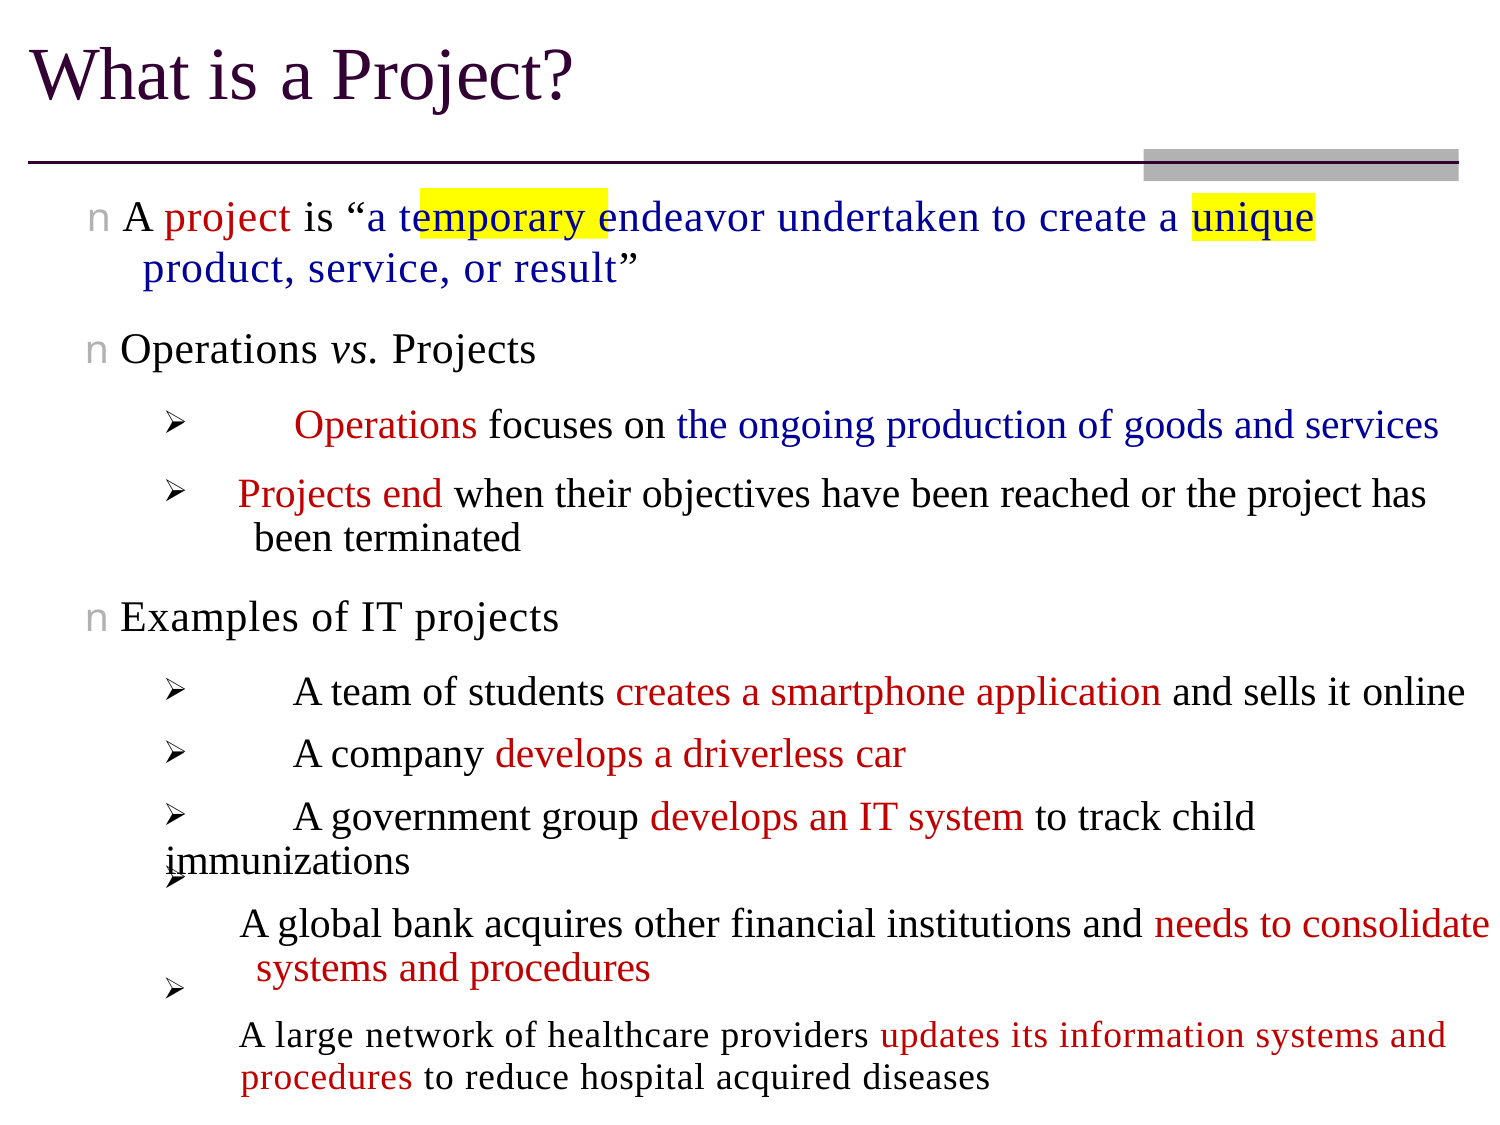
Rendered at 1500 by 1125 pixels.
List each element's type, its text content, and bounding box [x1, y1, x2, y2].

text_box What is a Project? [27, 34, 578, 117]
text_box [28, 149, 1459, 181]
picture [165, 473, 188, 508]
picture [165, 859, 188, 895]
picture [165, 404, 188, 440]
picture [165, 797, 188, 832]
picture [164, 971, 187, 1005]
picture [165, 672, 188, 707]
picture [165, 734, 188, 770]
text_box n A project is “a temporary endeavor undertaken to create a unique product, service, or result” n Operations vs. Projects Operations focuses on the ongoing production of goods and services Projects end when their objectives have been reached or the project has been terminated n Examples of IT projects A team of students creates a smartphone application and sells it online A company develops a driverless car A government group develops an IT system to track child immunizations A global bank acquires other financial institutions and needs to consolidate systems and procedures A large network of healthcare providers updates its information systems and procedures to reduce hospital acquired diseases 6 [84, 188, 1500, 1125]
